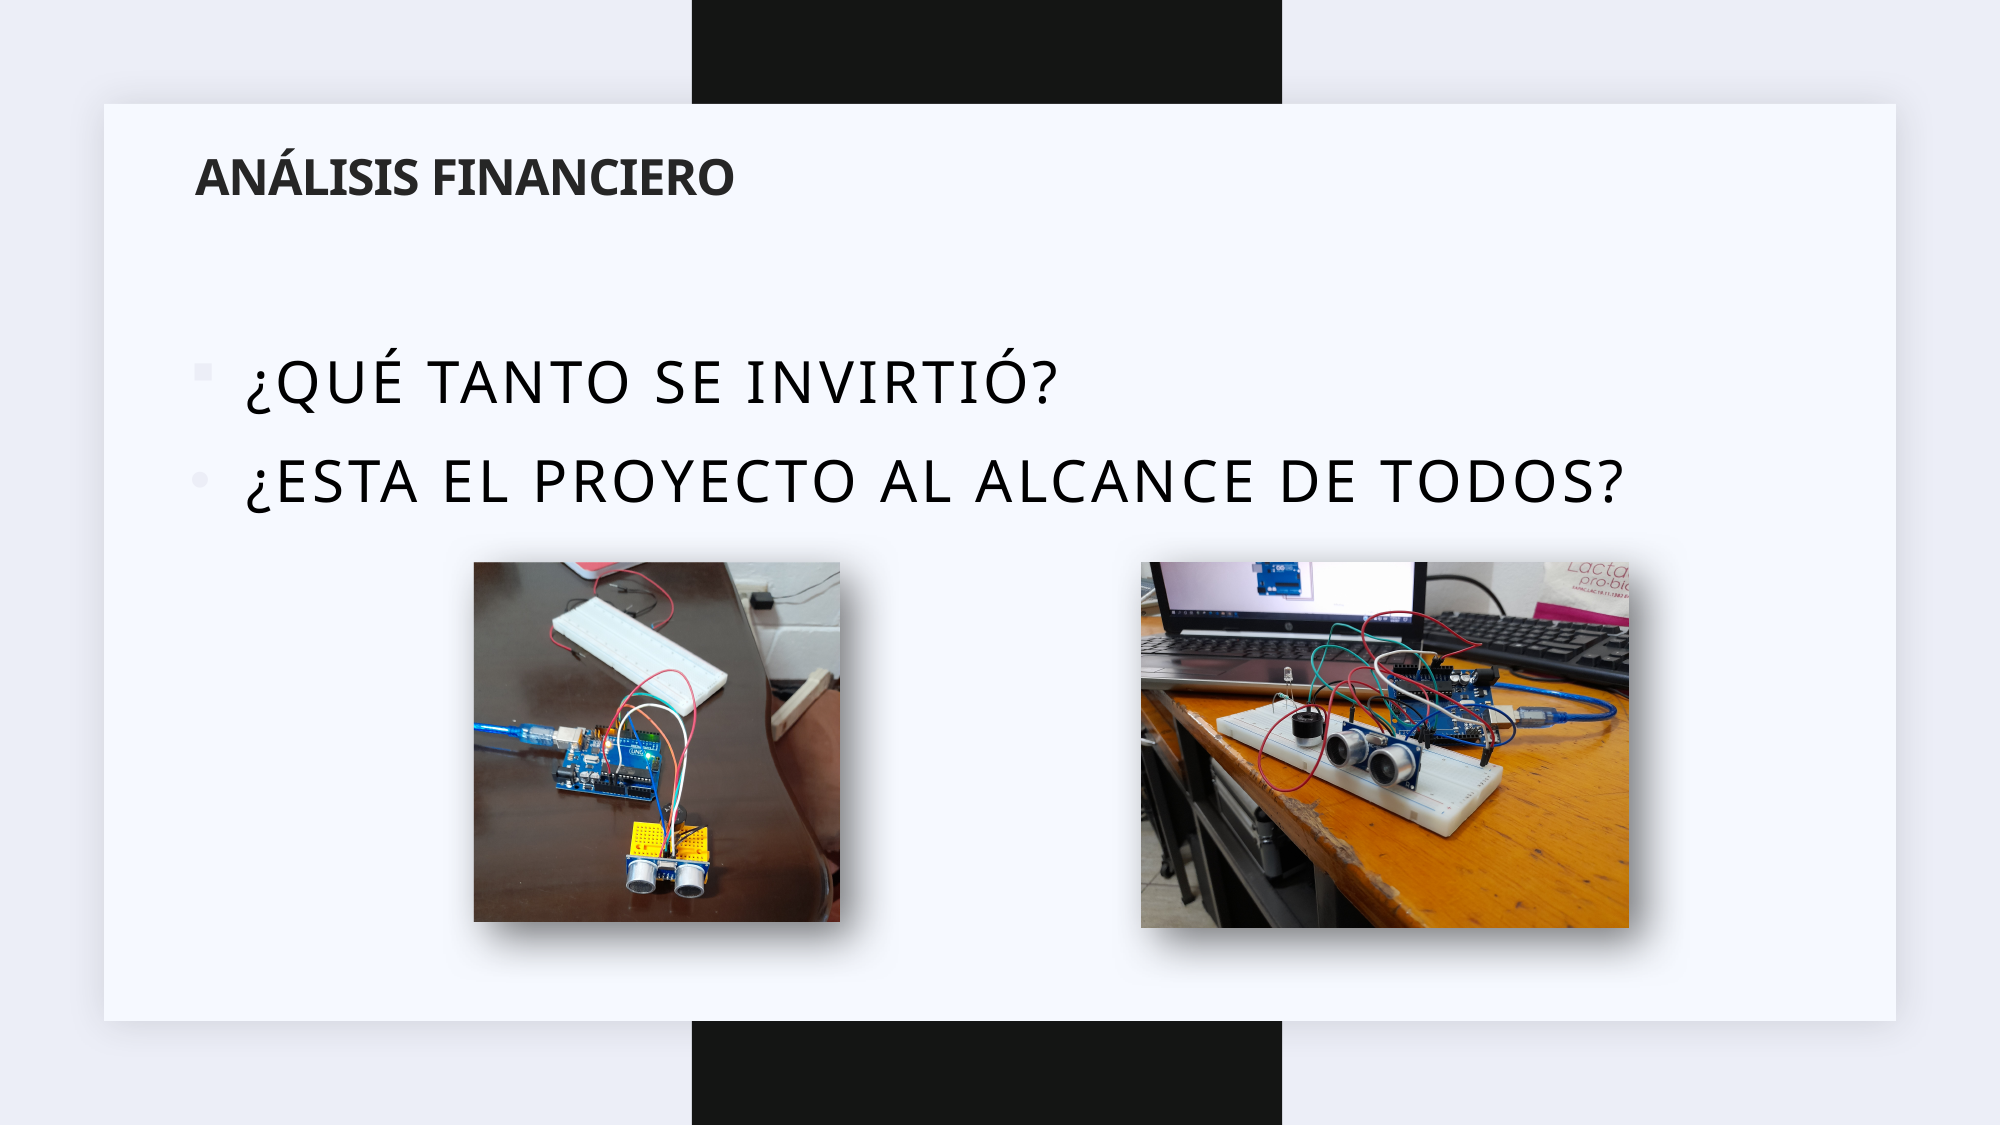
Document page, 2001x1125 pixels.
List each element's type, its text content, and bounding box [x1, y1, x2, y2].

subtitle ¿Qué tanto se invirtió? ¿Esta el proyecto al alcance de todos? [174, 337, 1825, 563]
picture [1141, 561, 1629, 928]
title Análisis financiero [180, 124, 1629, 215]
picture [474, 556, 840, 928]
